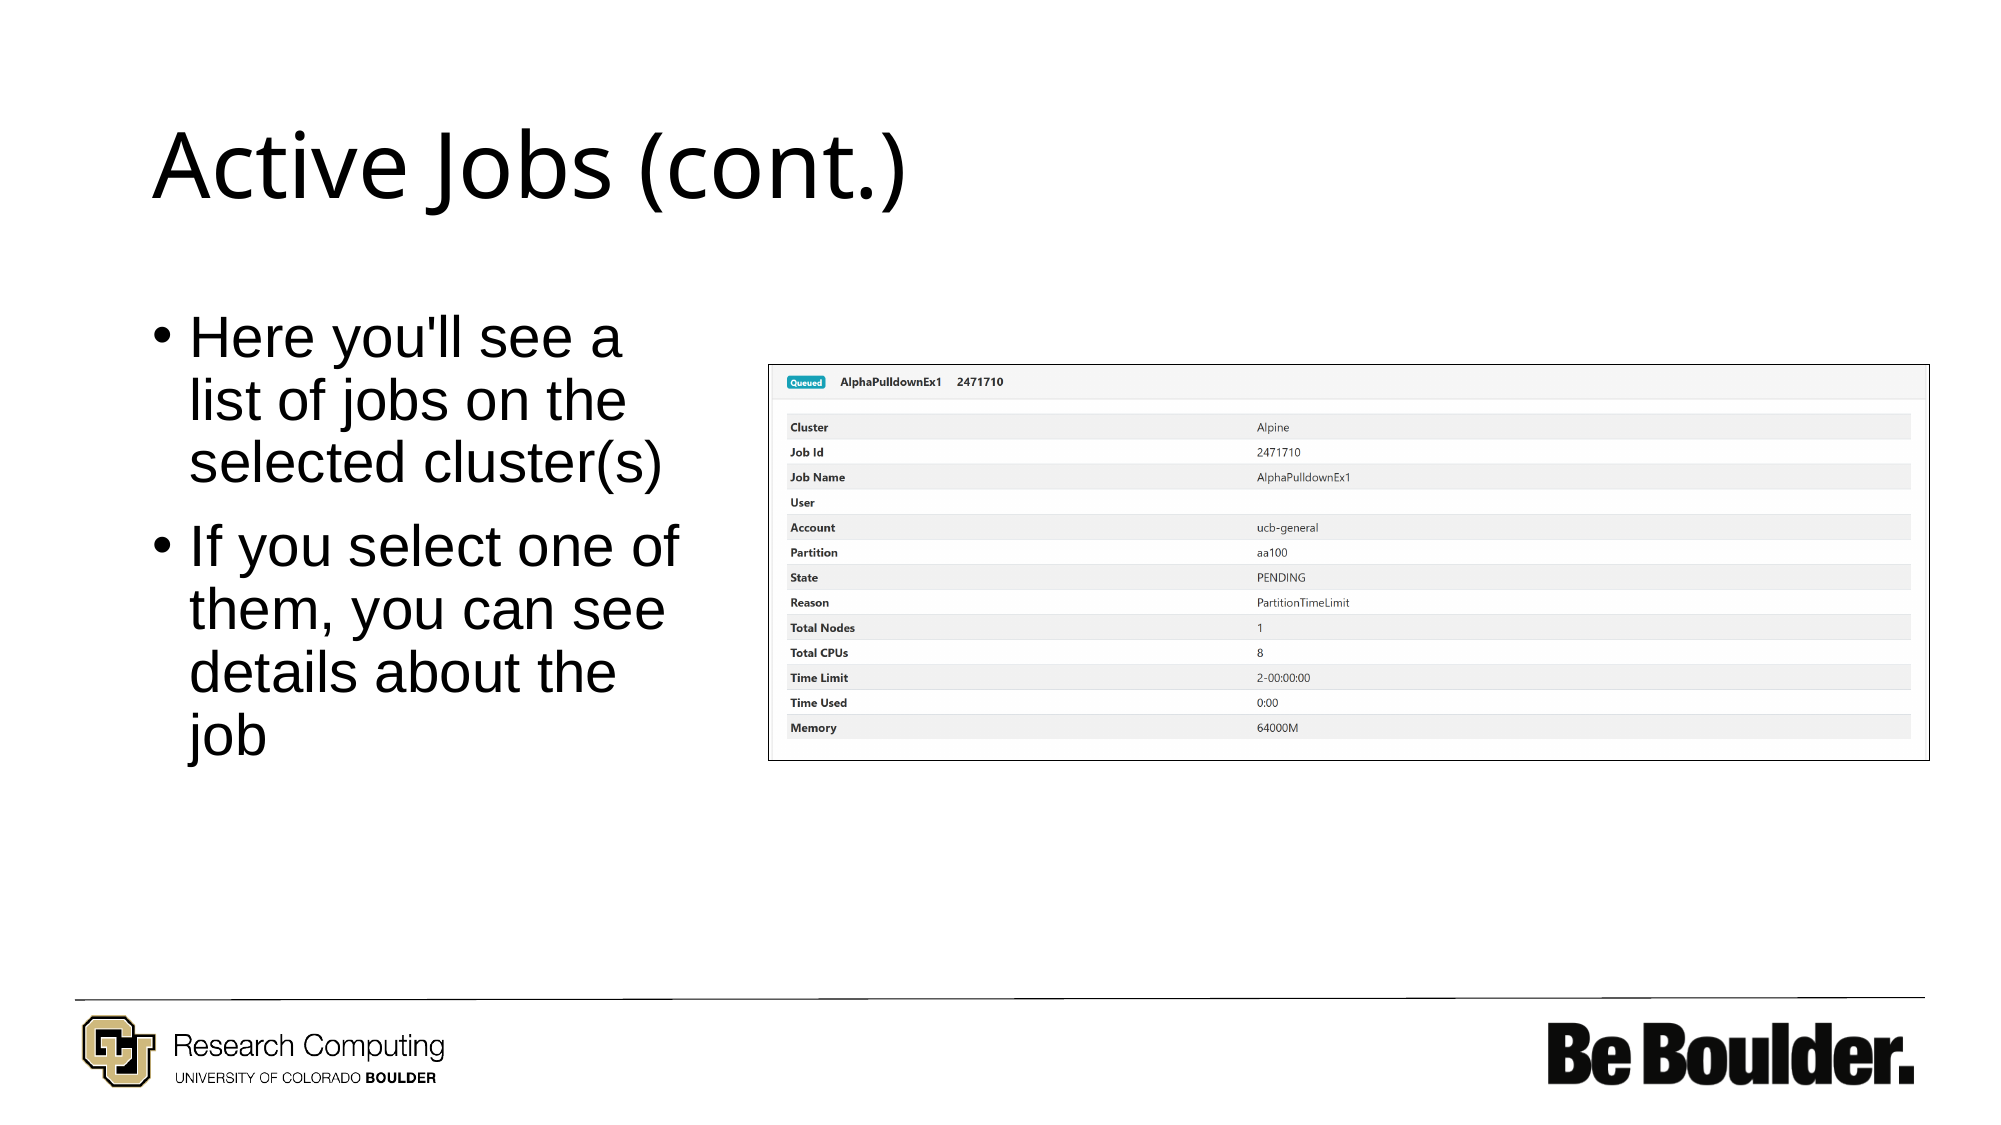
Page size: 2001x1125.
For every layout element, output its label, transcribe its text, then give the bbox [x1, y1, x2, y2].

picture [81, 1015, 444, 1088]
title Active Jobs (cont.) [137, 59, 1863, 278]
picture [768, 364, 1930, 761]
list Here you'll see a list of jobs on the selected cluster(s) If you select one of them, you can see details about the job [137, 299, 724, 969]
picture [1524, 1015, 1938, 1088]
